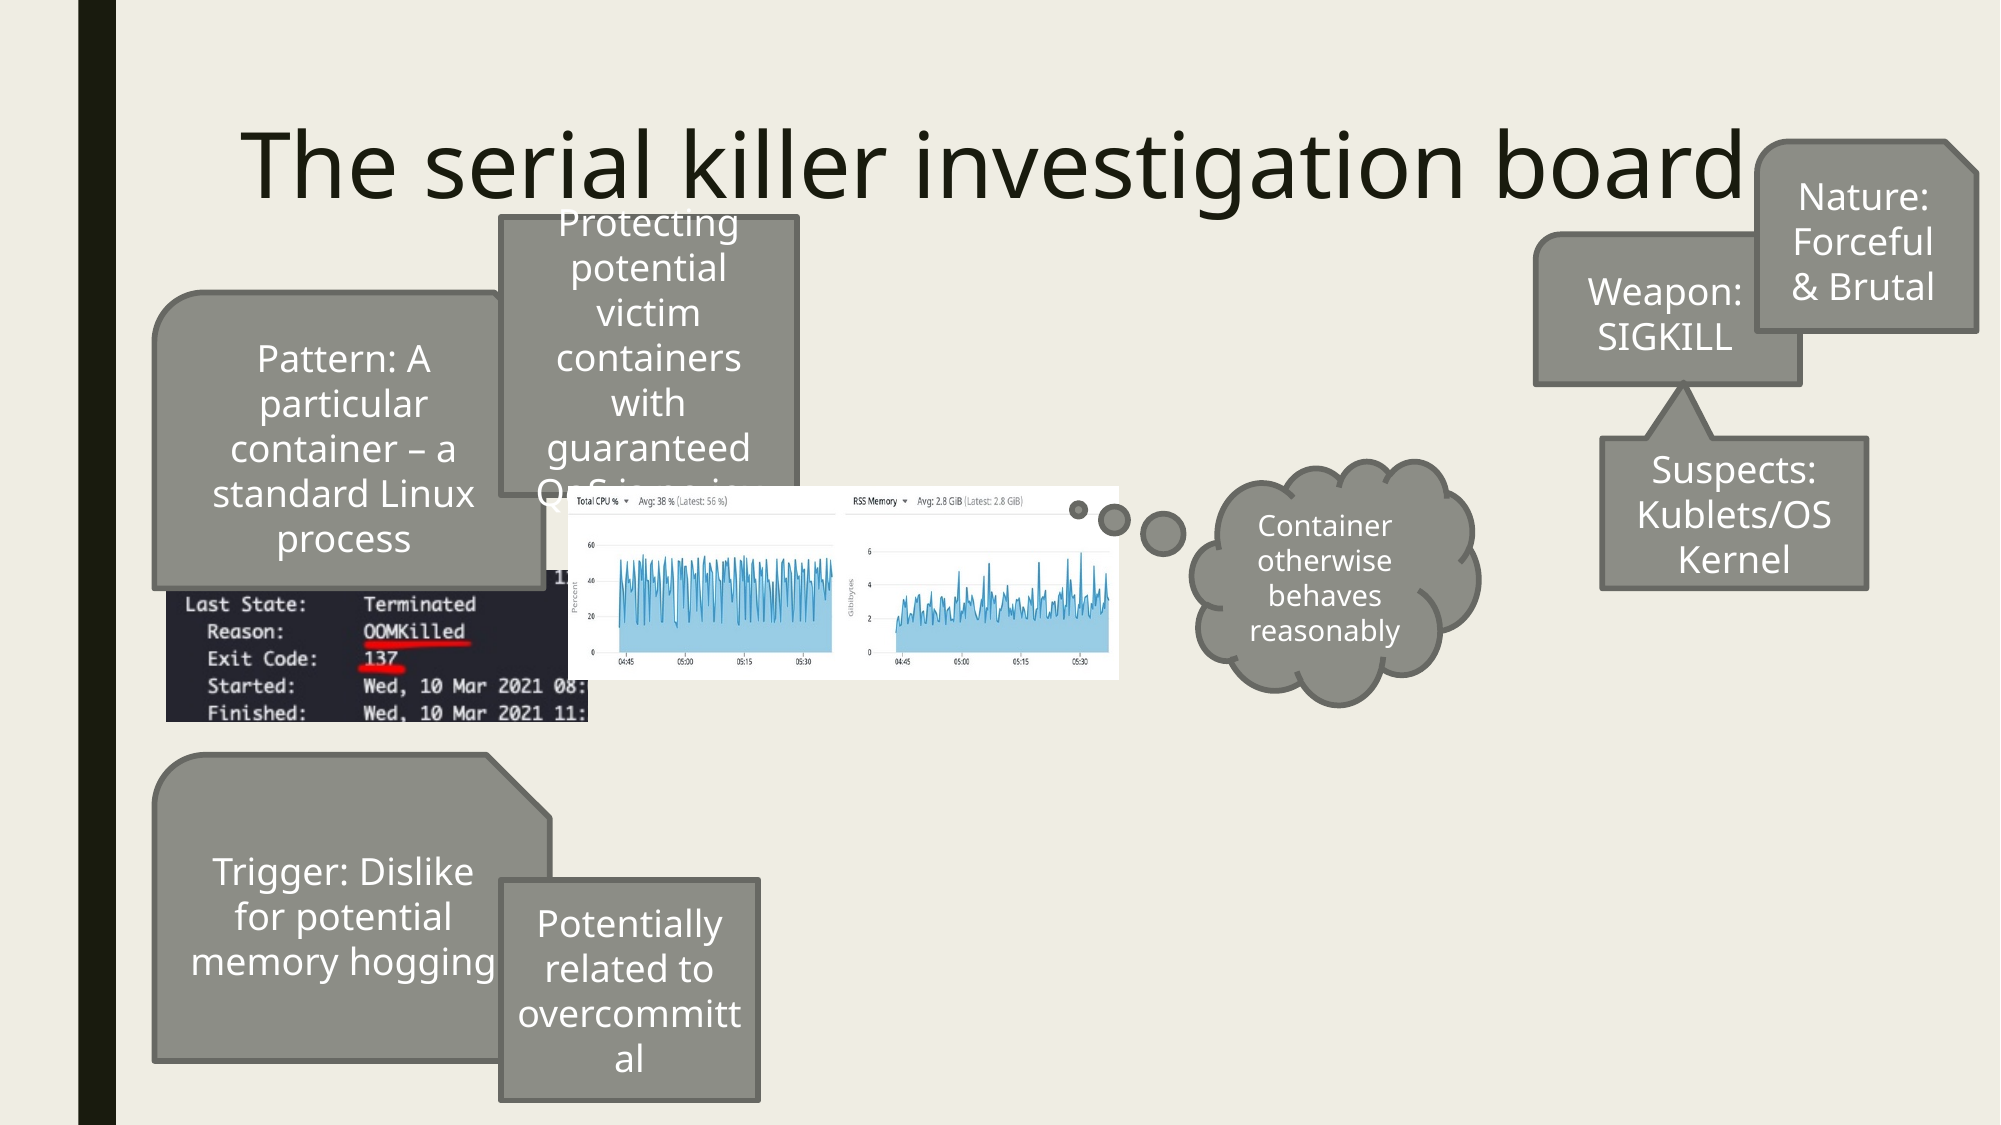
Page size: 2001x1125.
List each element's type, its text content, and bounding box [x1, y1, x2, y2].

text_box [568, 460, 1479, 705]
text_box Potentially related to overcommittal [498, 877, 761, 1103]
text_box Weapon: SIGKILL [1532, 231, 1803, 388]
title The serial killer investigation board [225, 112, 1800, 357]
text_box Trigger: Dislike for potential memory hogging [151, 751, 553, 1064]
picture [165, 570, 588, 722]
text_box Protecting potential victim containers with guaranteed QoS is no joy [498, 214, 800, 498]
text_box Pattern: A particular container – a standard Linux process [151, 289, 547, 592]
text_box Suspects: Kublets/OS Kernel [1599, 379, 1870, 592]
text_box Nature: Forceful & Brutal [1754, 138, 1980, 334]
